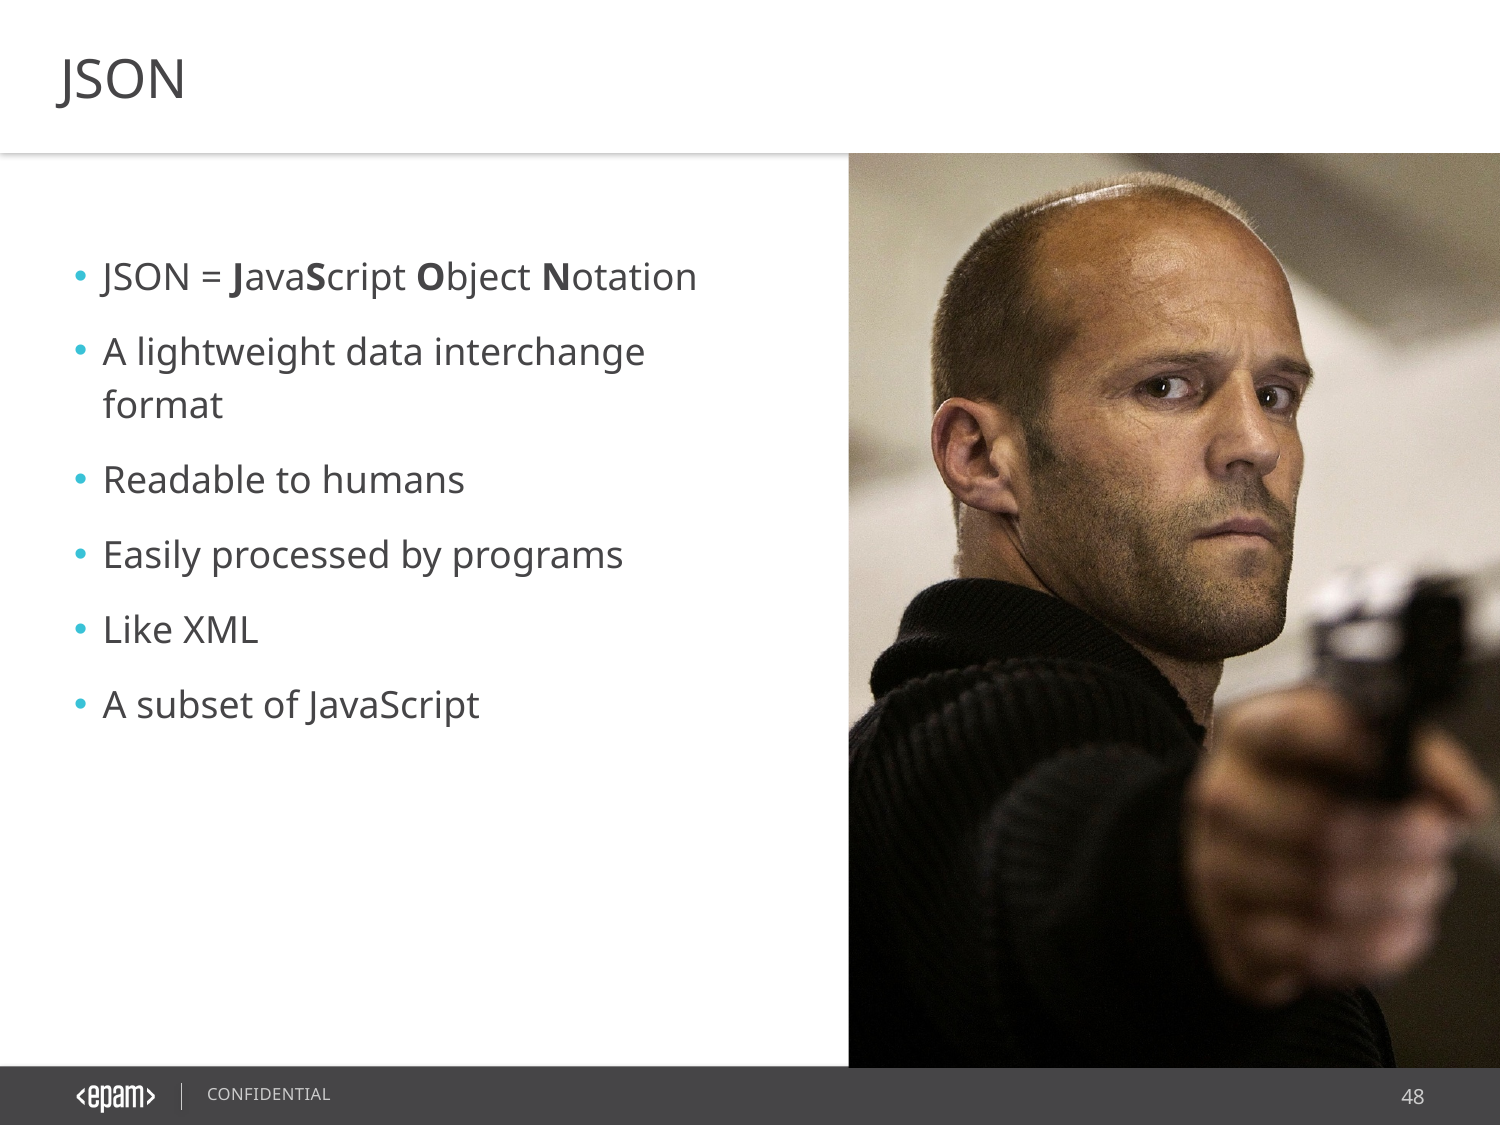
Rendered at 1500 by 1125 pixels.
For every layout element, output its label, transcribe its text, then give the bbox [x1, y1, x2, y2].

list JSON [0, 0, 1500, 153]
picture [848, 152, 1500, 1068]
list JSON = JavaScript Object Notation A lightweight data interchange format Readable to humans Easily processed by programs Like XML A subset of JavaScript [59, 236, 772, 987]
picture [76, 1085, 155, 1113]
